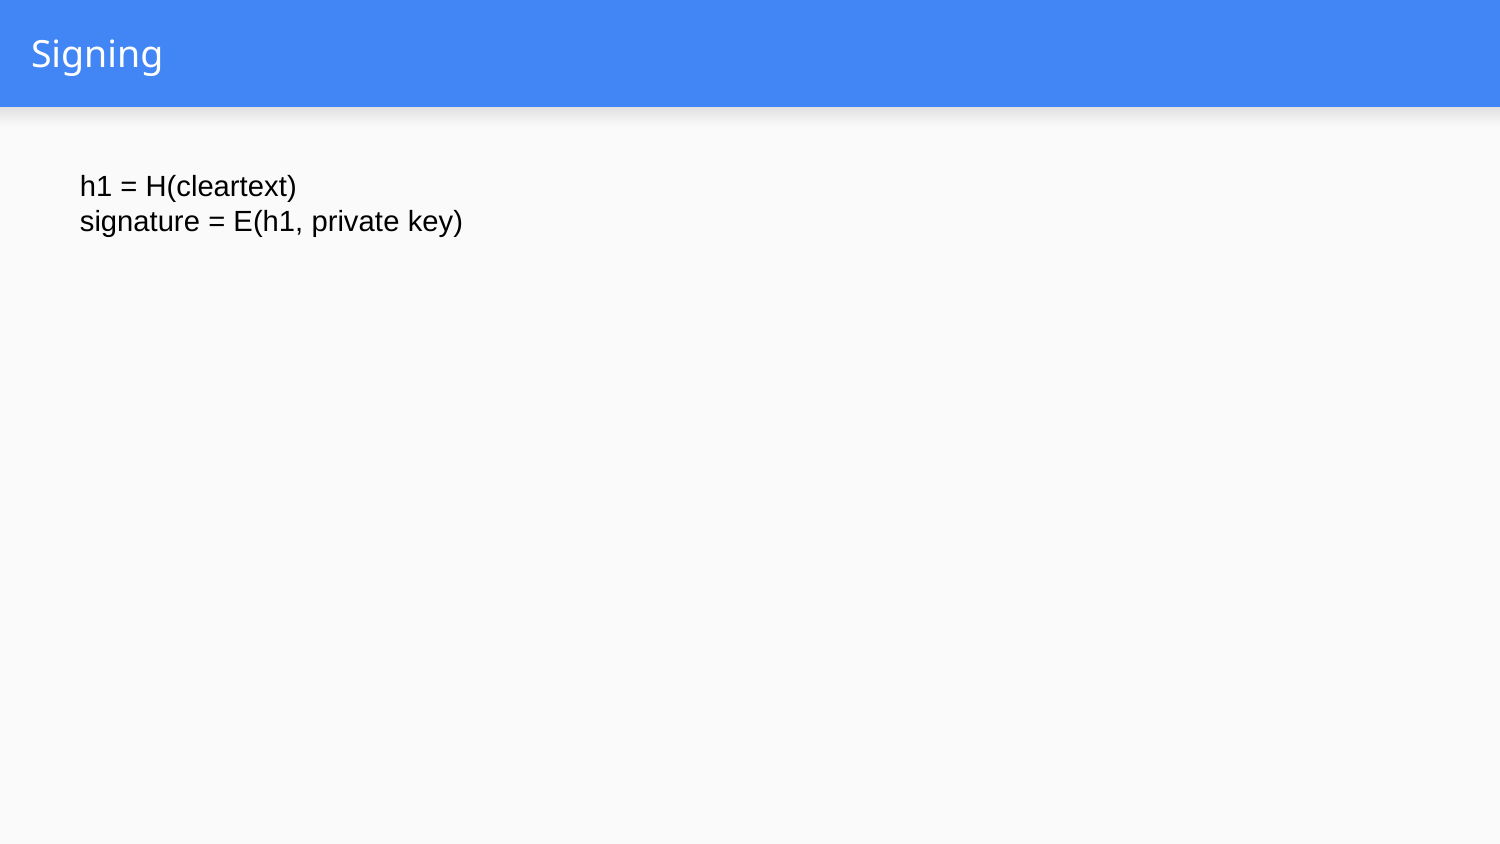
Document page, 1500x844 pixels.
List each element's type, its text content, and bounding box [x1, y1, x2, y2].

text_box h1 = H(cleartext) signature = E(h1, private key) [64, 151, 1399, 797]
title Signing [16, 2, 1464, 102]
